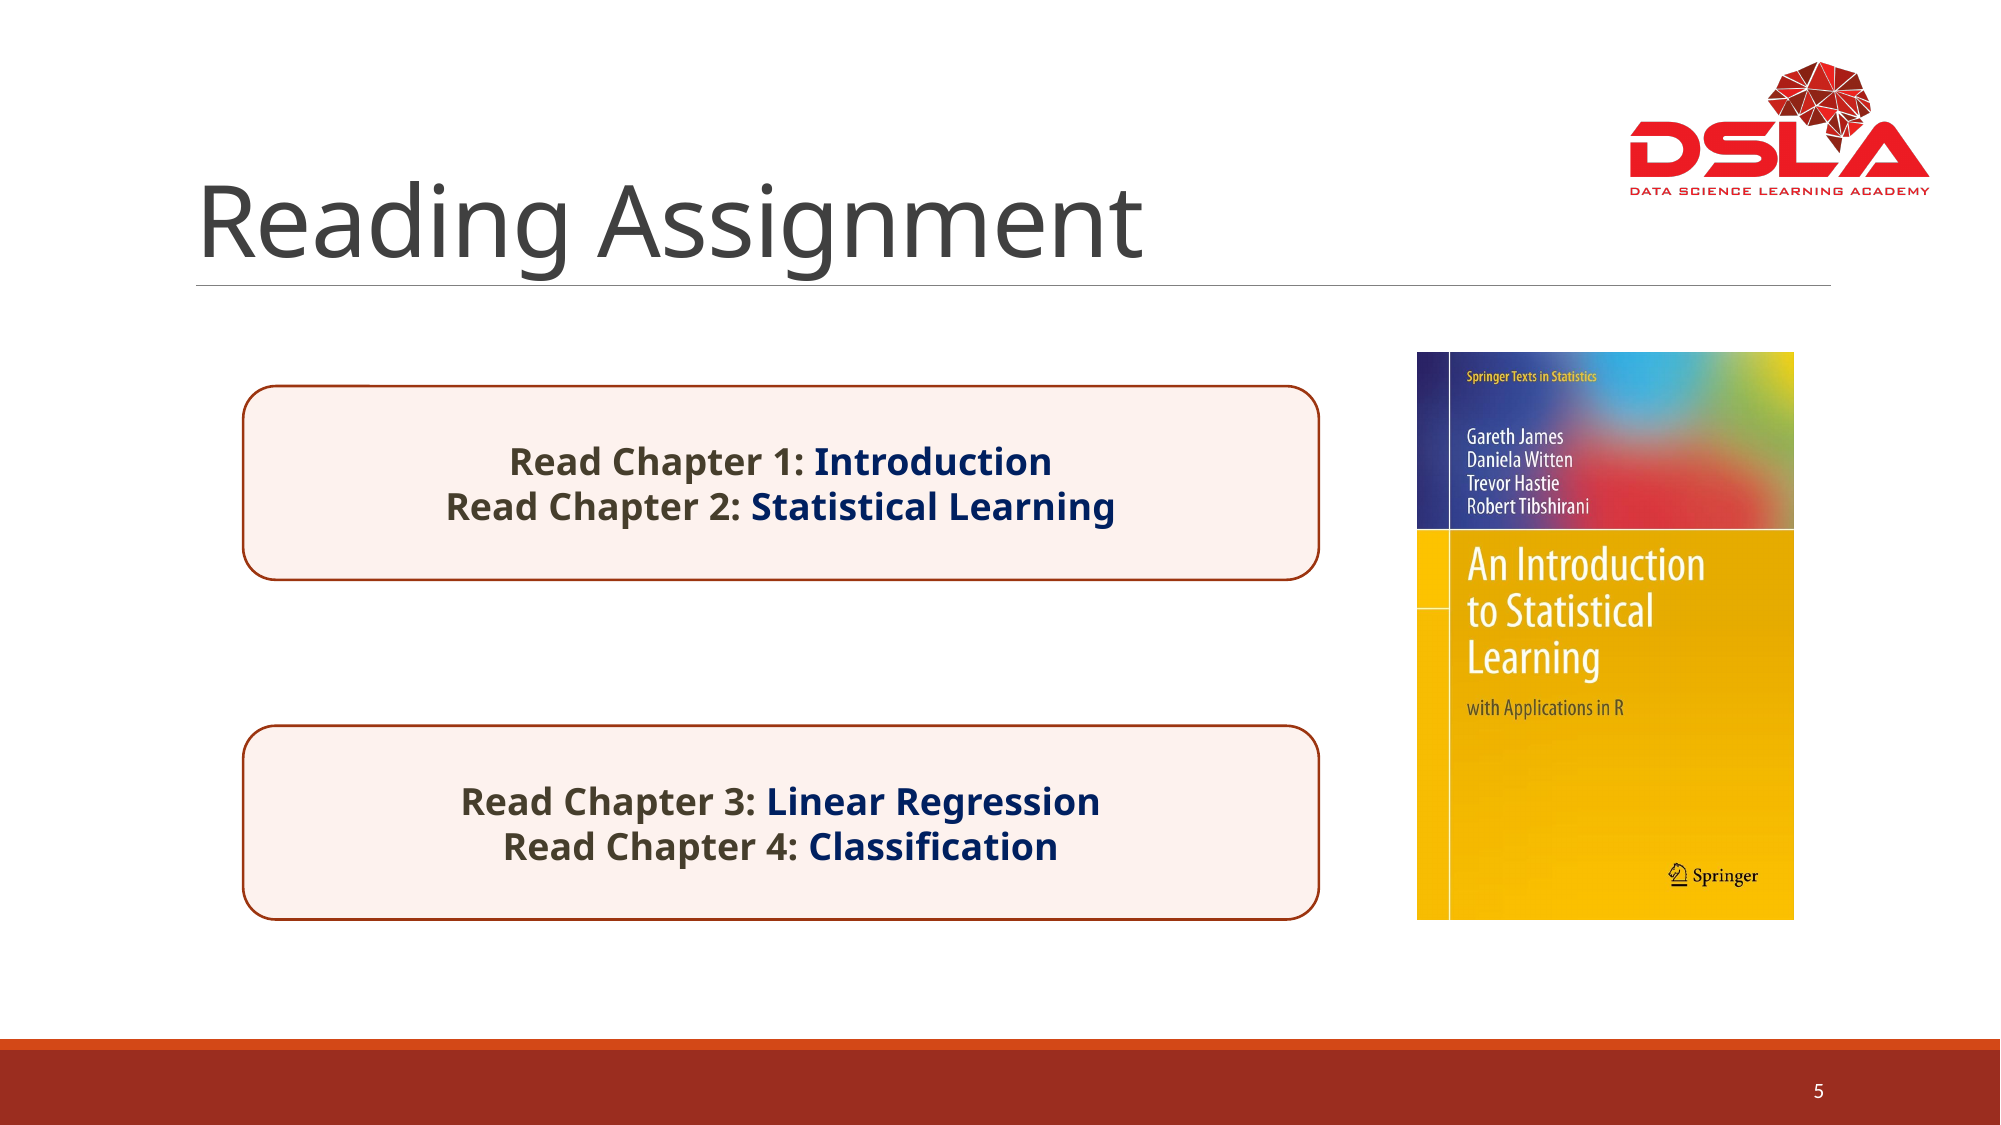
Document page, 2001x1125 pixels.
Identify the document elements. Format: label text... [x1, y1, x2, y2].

title Reading Assignment [180, 47, 1830, 285]
text_box Read Chapter 1: Introduction Read Chapter 2: Statistical Learning [241, 384, 1321, 582]
text_box Read Chapter 3: Linear Regression Read Chapter 4: Classification [241, 724, 1321, 921]
picture [1605, 16, 1973, 242]
picture [1417, 351, 1795, 920]
slide_number 5 [1624, 1059, 1840, 1120]
